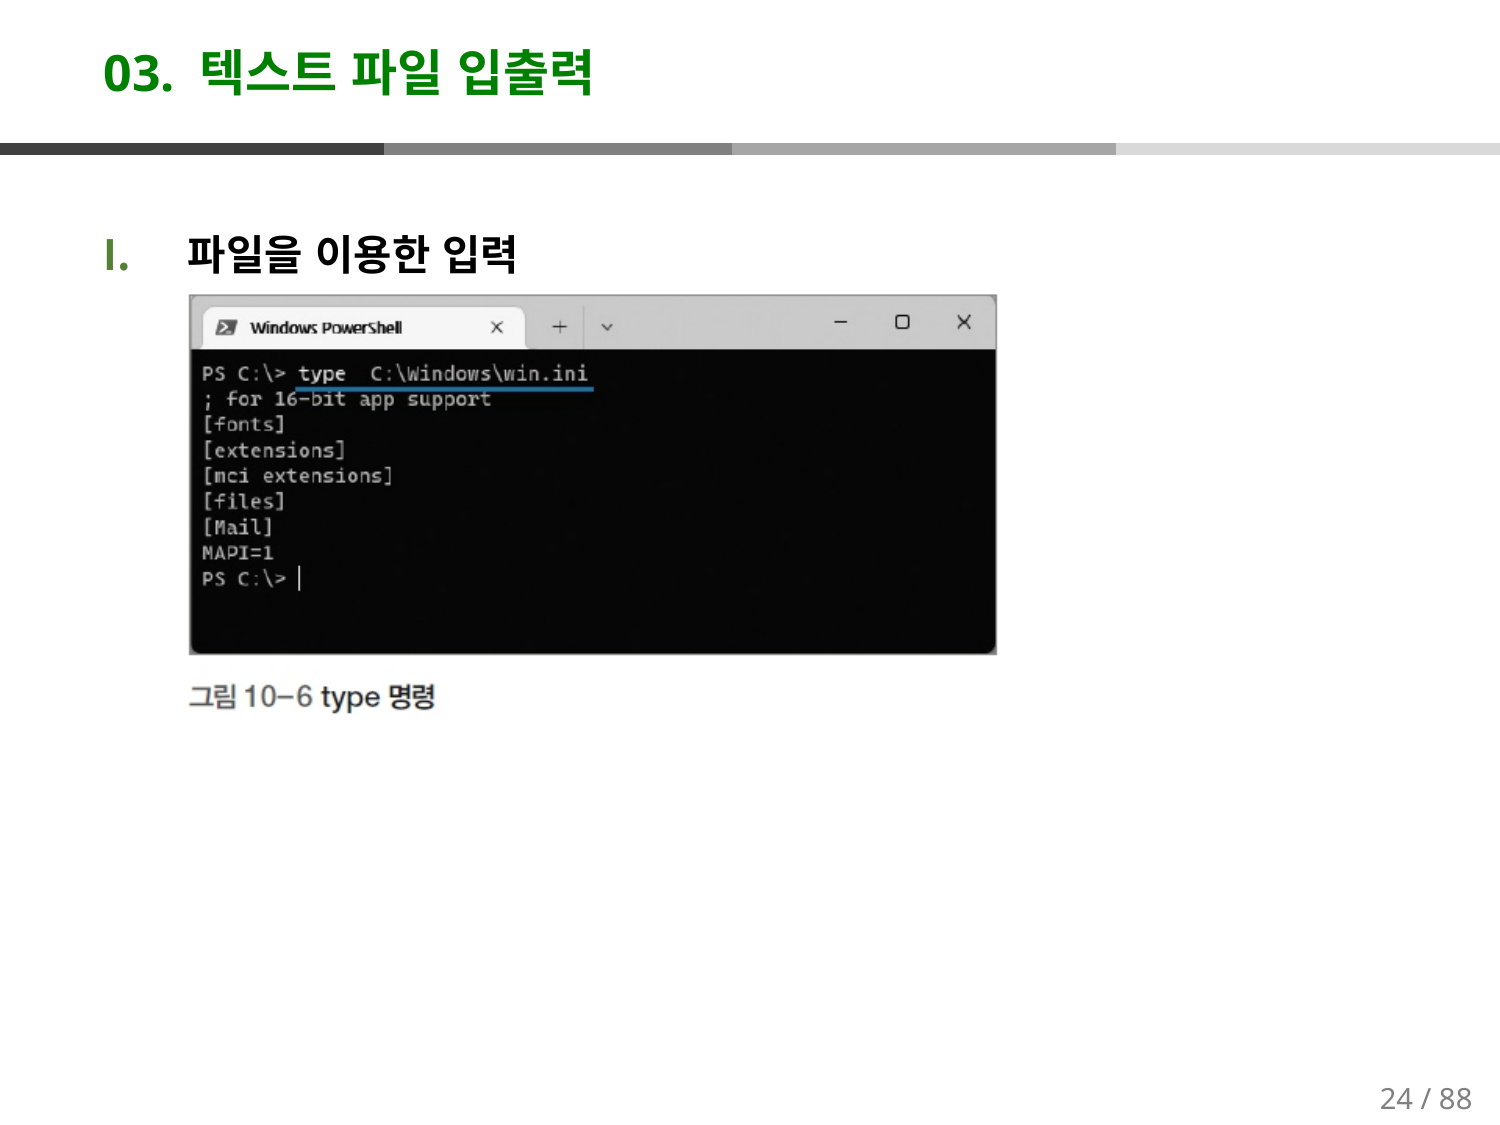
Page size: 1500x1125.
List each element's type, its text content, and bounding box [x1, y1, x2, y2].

list 파일을 이용한 입력 [88, 196, 1424, 1125]
picture [182, 290, 1002, 715]
title 03. 텍스트 파일 입출력 [88, 30, 1400, 121]
